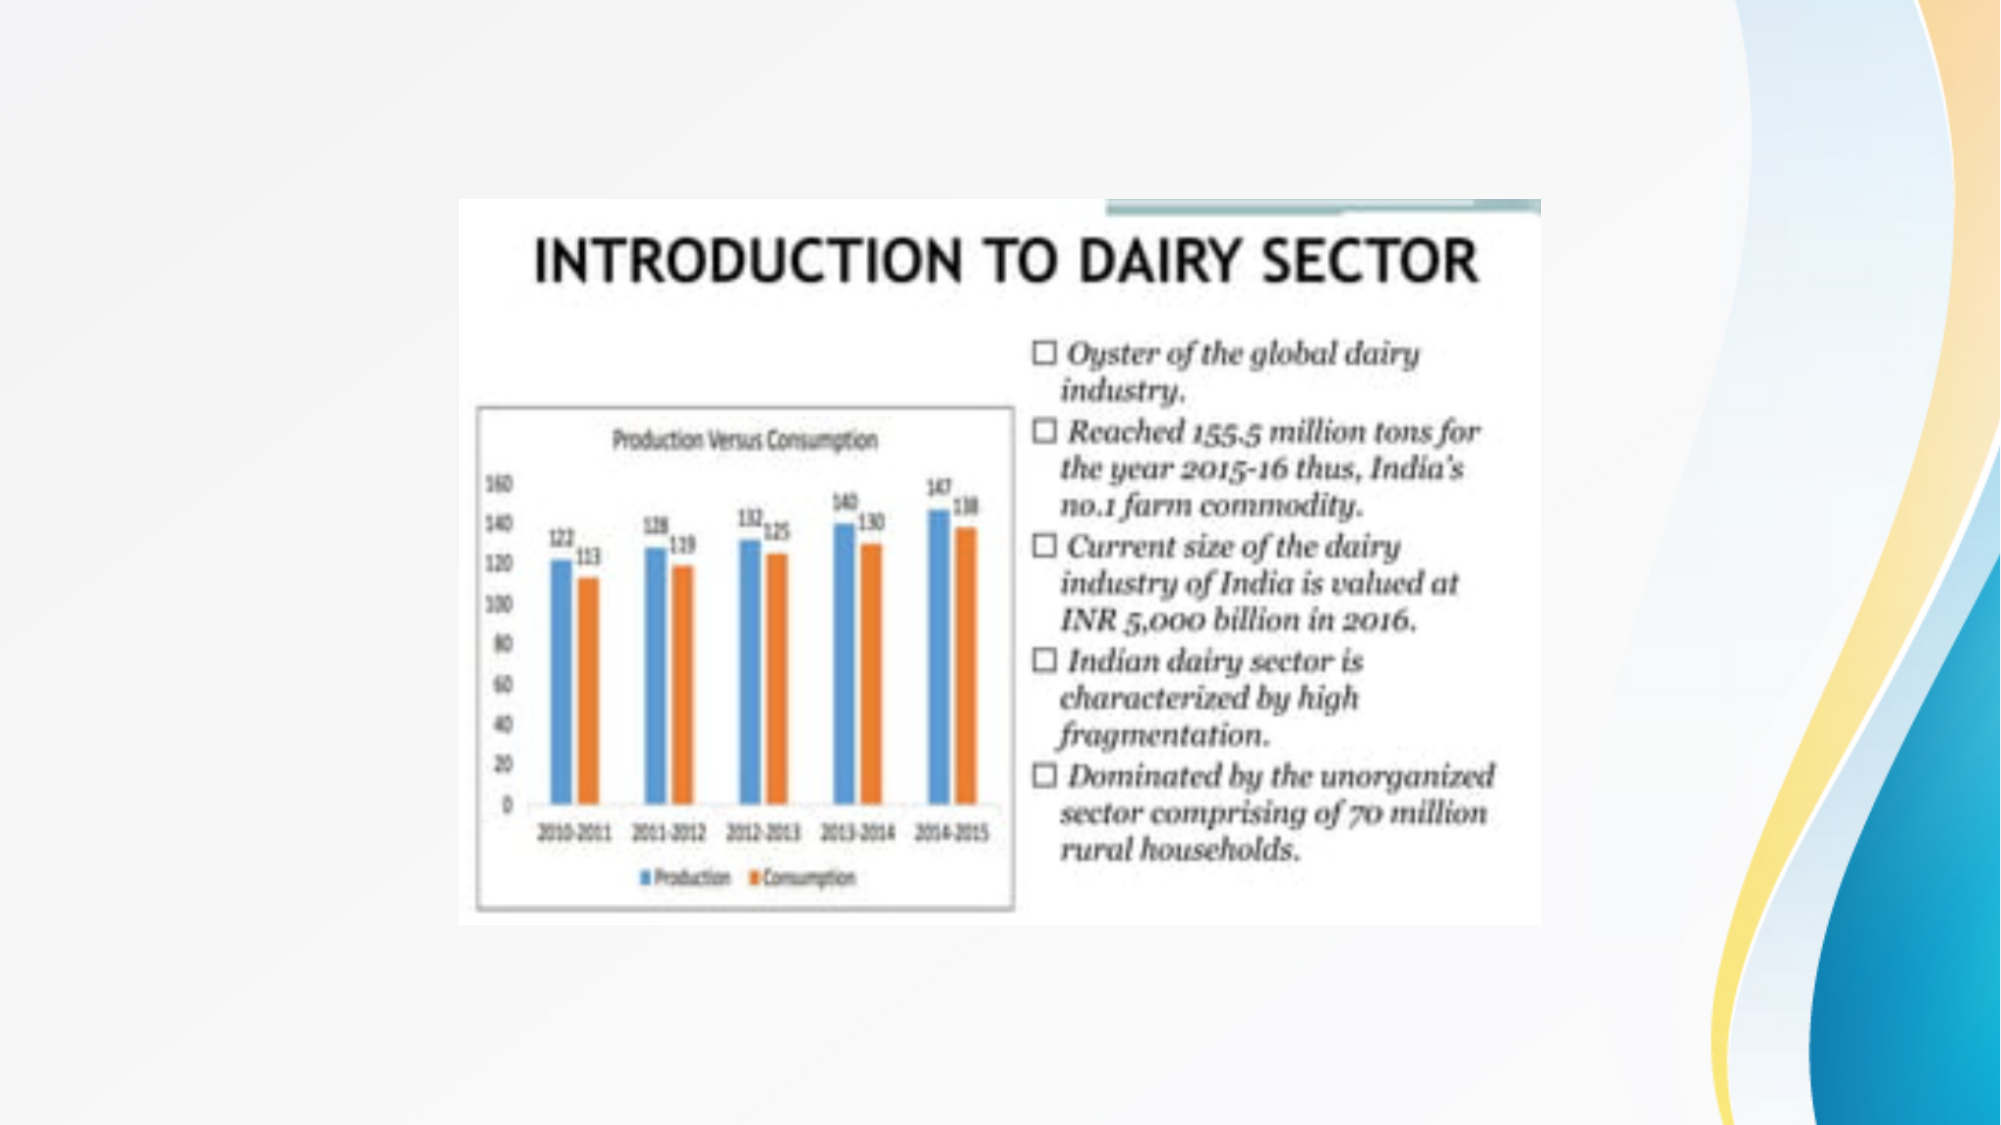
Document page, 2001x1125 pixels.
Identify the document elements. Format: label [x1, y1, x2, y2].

picture [0, 0, 2001, 1125]
list [459, 199, 1541, 925]
